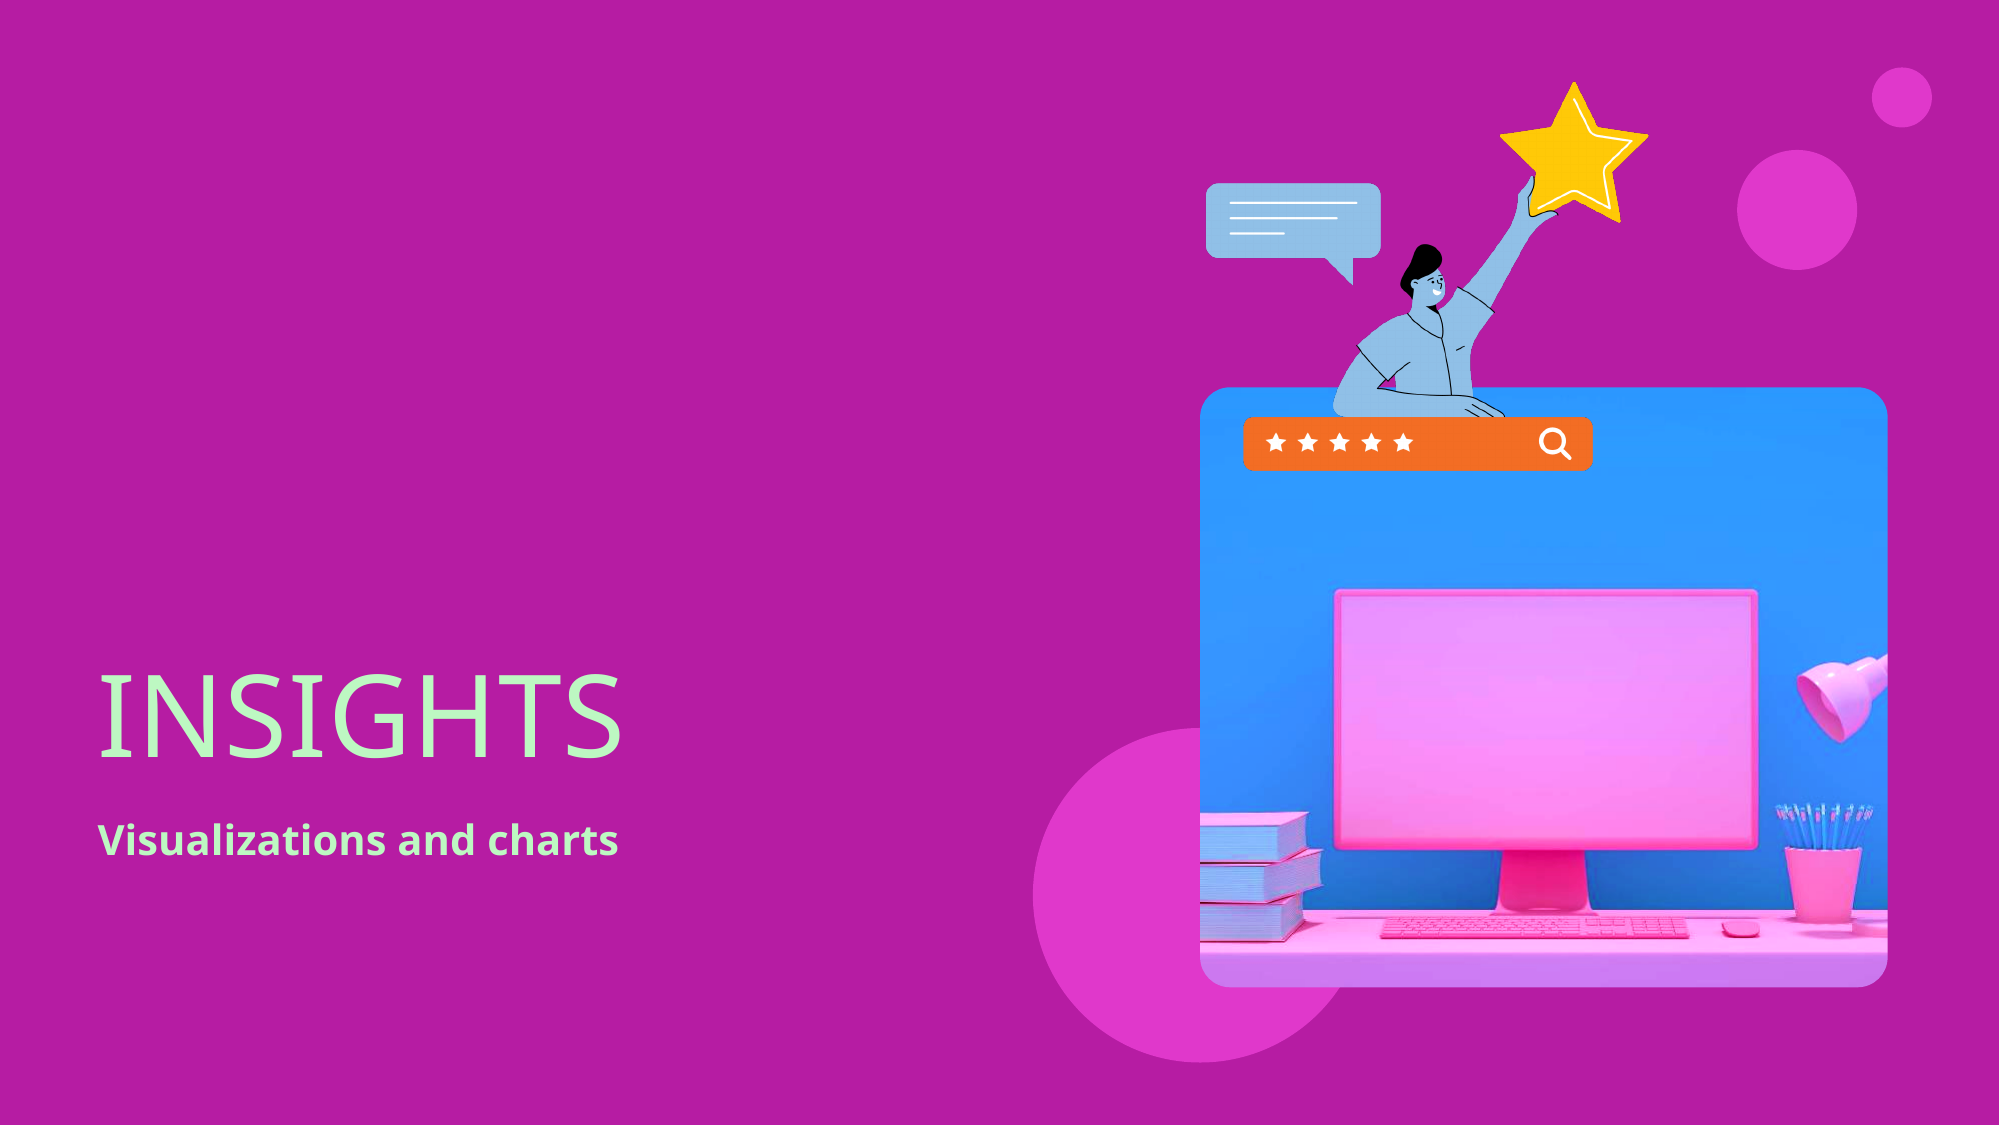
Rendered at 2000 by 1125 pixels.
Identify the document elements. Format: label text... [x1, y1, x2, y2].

title Insights [97, 135, 1073, 780]
picture [1187, 62, 1888, 988]
subtitle Visualizations and charts [97, 810, 1073, 1020]
